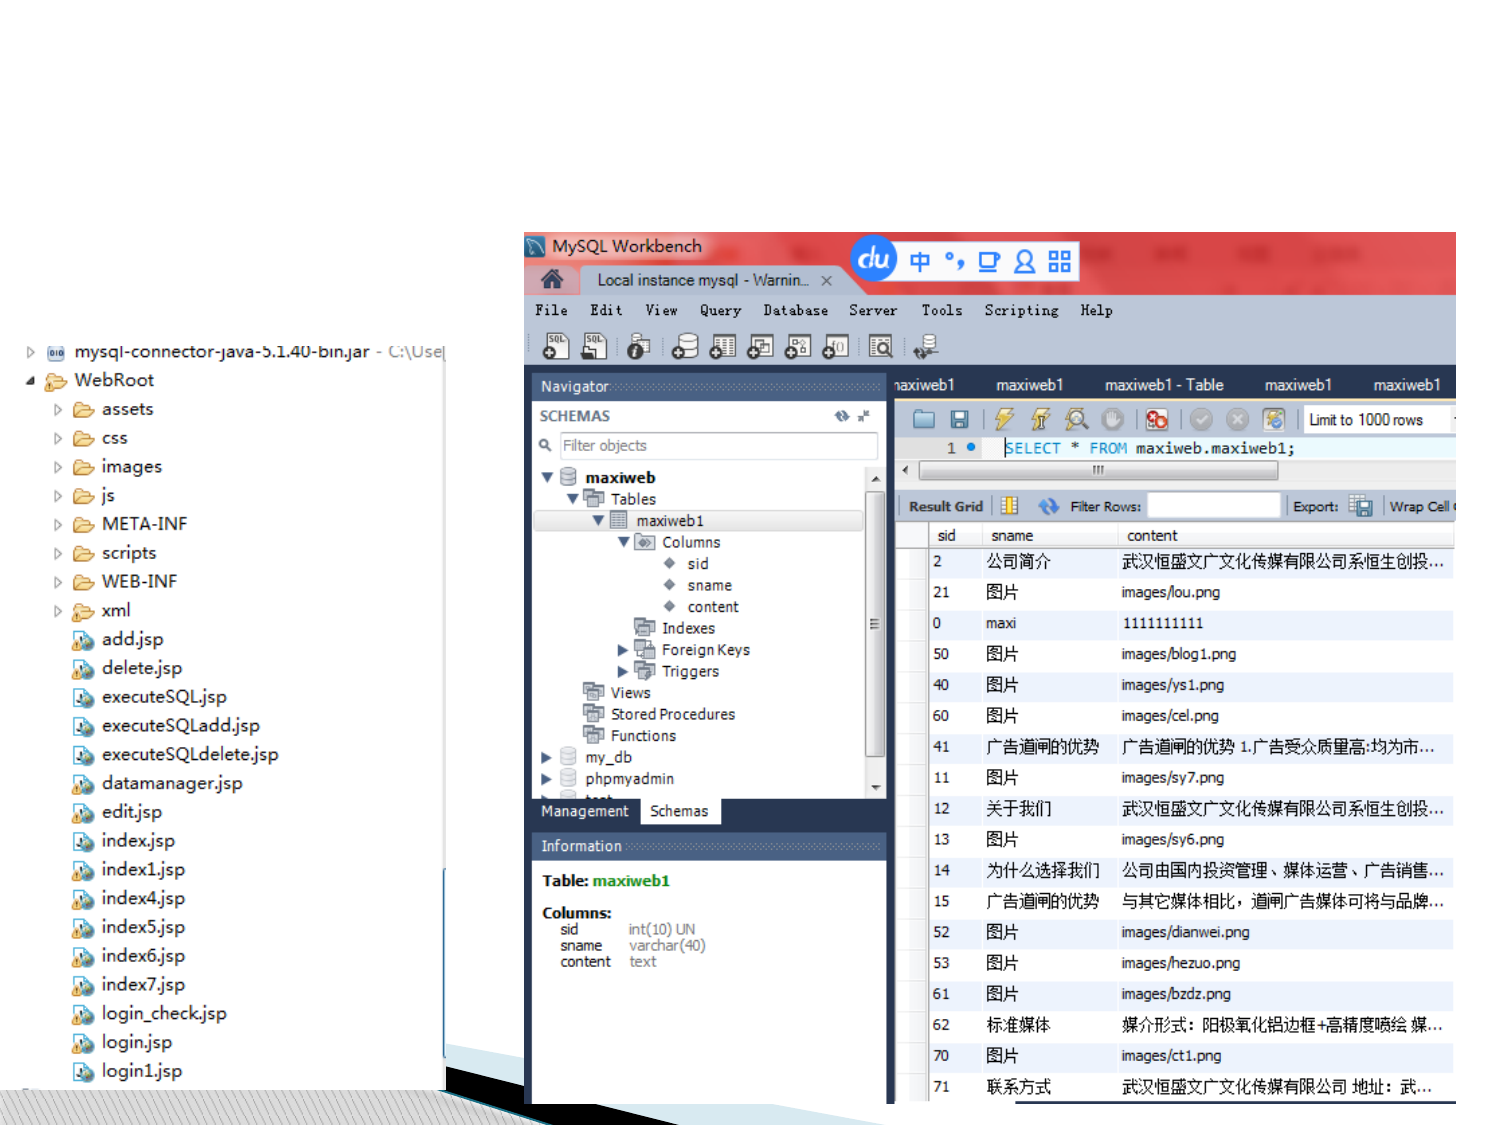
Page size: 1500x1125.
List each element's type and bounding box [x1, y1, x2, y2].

picture [523, 232, 1456, 1104]
list [0, 346, 446, 1090]
